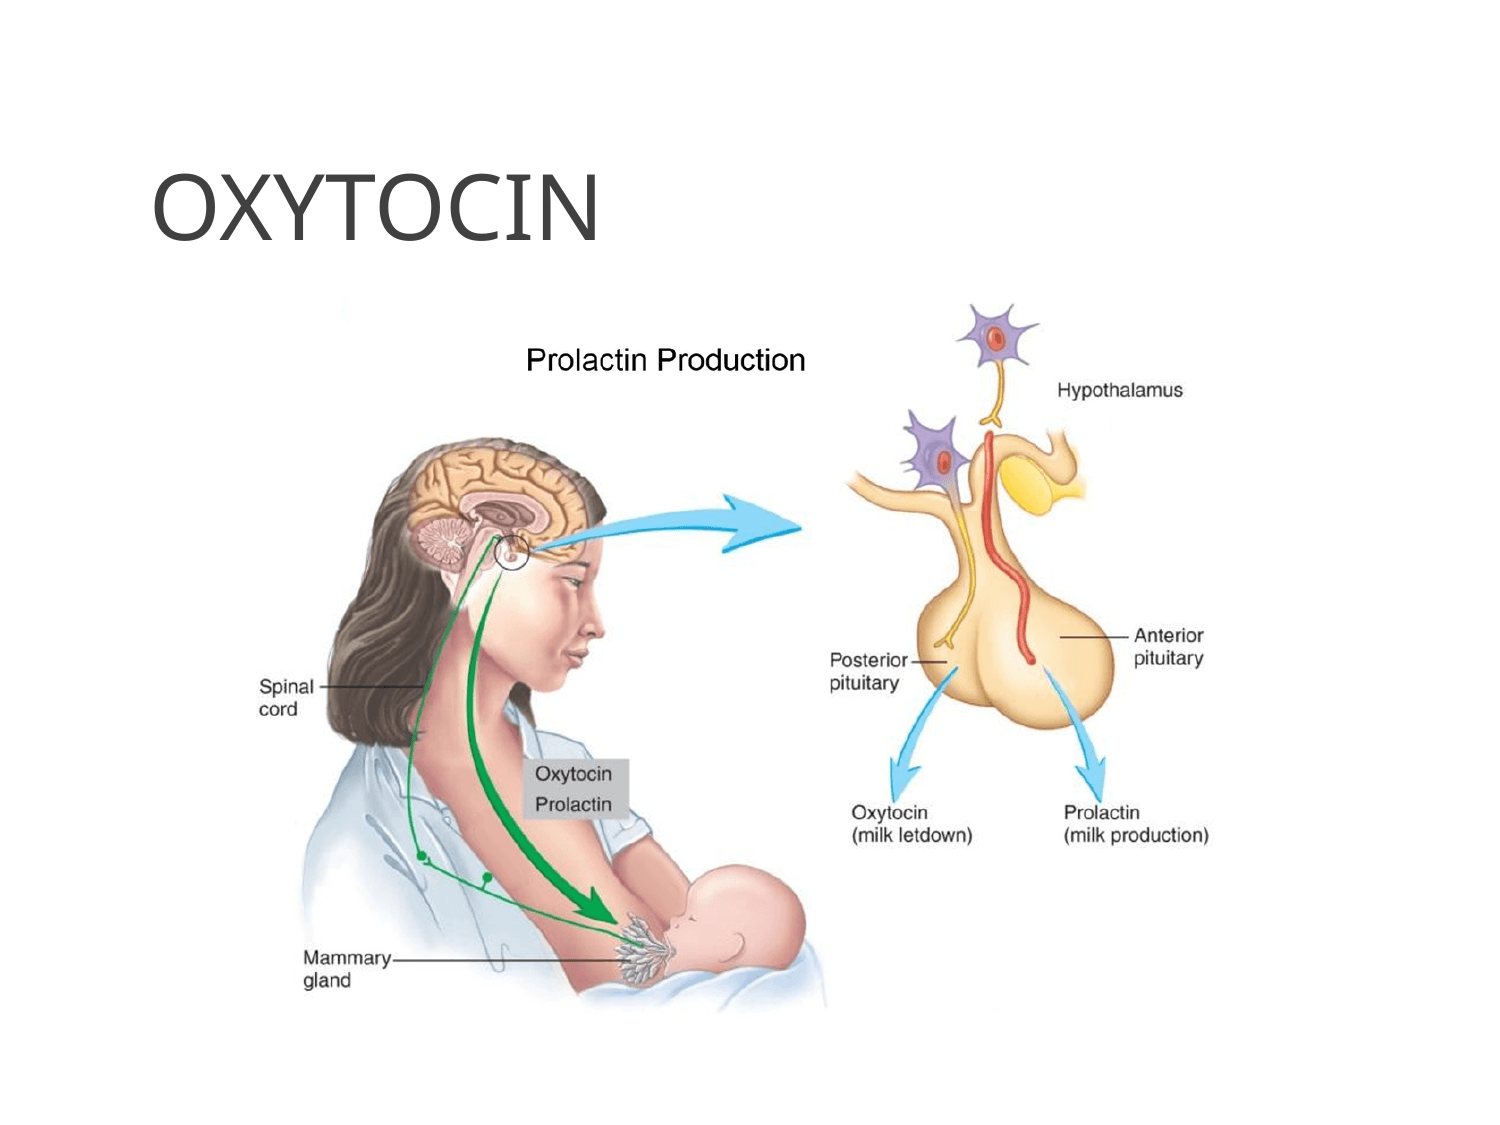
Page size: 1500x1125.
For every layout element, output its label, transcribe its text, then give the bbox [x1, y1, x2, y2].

title OXYTOCIN [134, 137, 1373, 285]
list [247, 298, 1213, 1014]
